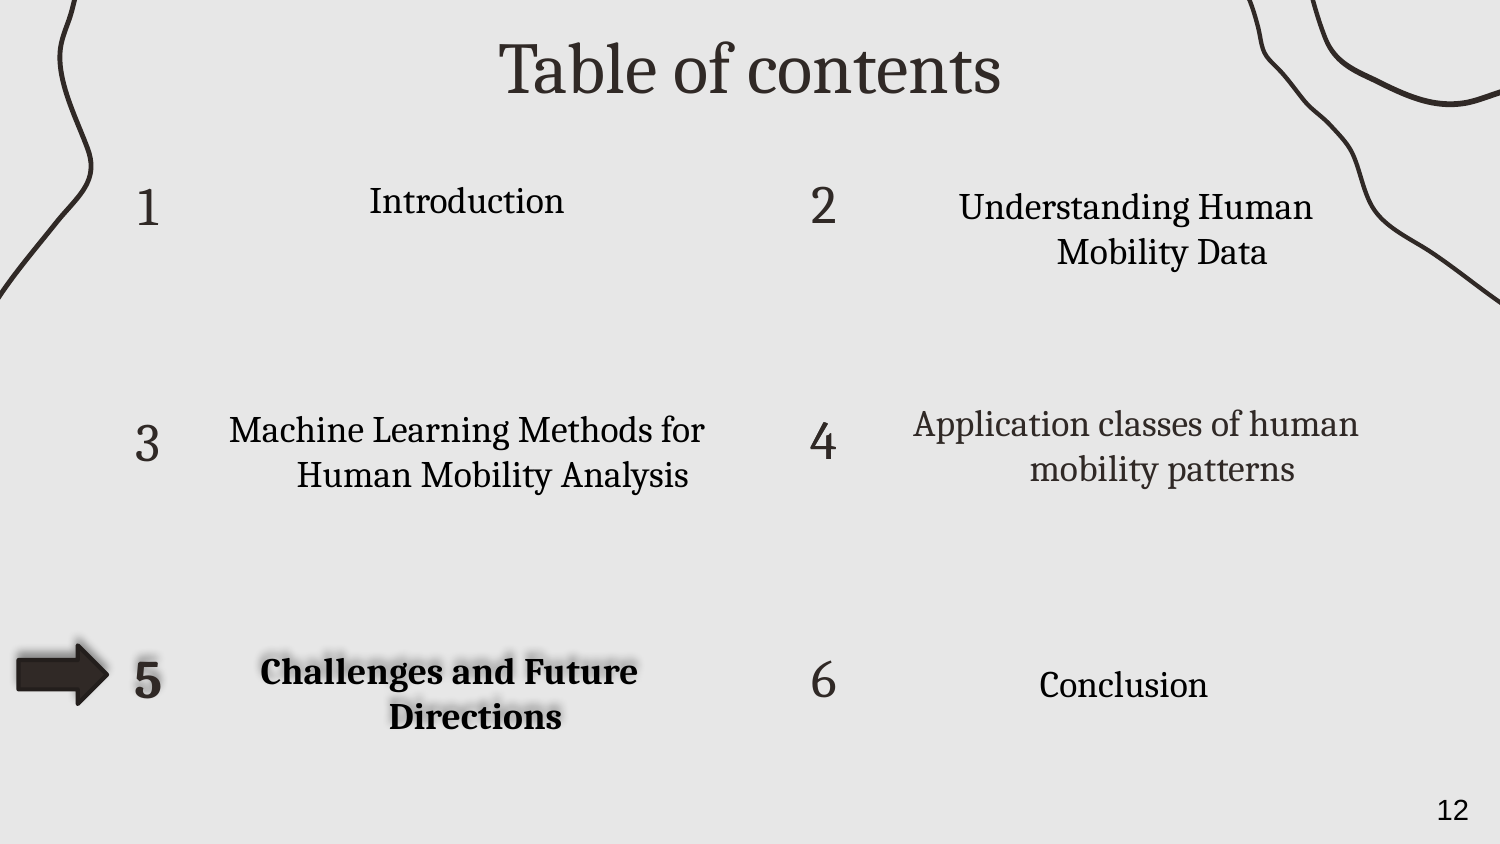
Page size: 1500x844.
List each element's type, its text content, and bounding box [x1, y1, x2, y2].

subtitle Understanding Human Mobility Data [879, 166, 1371, 277]
title 3 [82, 392, 214, 451]
text_box Application classes of human mobility patterns [856, 383, 1395, 494]
subtitle Introduction [195, 161, 716, 271]
subtitle Machine Learning Methods for Human Mobility Analysis [179, 390, 732, 500]
text_box [16, 643, 110, 706]
text_box Conclusion [936, 645, 1290, 755]
text_box 12 [1421, 783, 1486, 844]
text_box 6 [742, 628, 905, 688]
title 2 [742, 154, 905, 213]
text_box 5 [67, 629, 230, 689]
text_box Challenges and Future Directions [168, 632, 709, 742]
title 1 [82, 156, 214, 215]
title Table of contents [118, 17, 1382, 111]
text_box 4 [742, 390, 905, 449]
